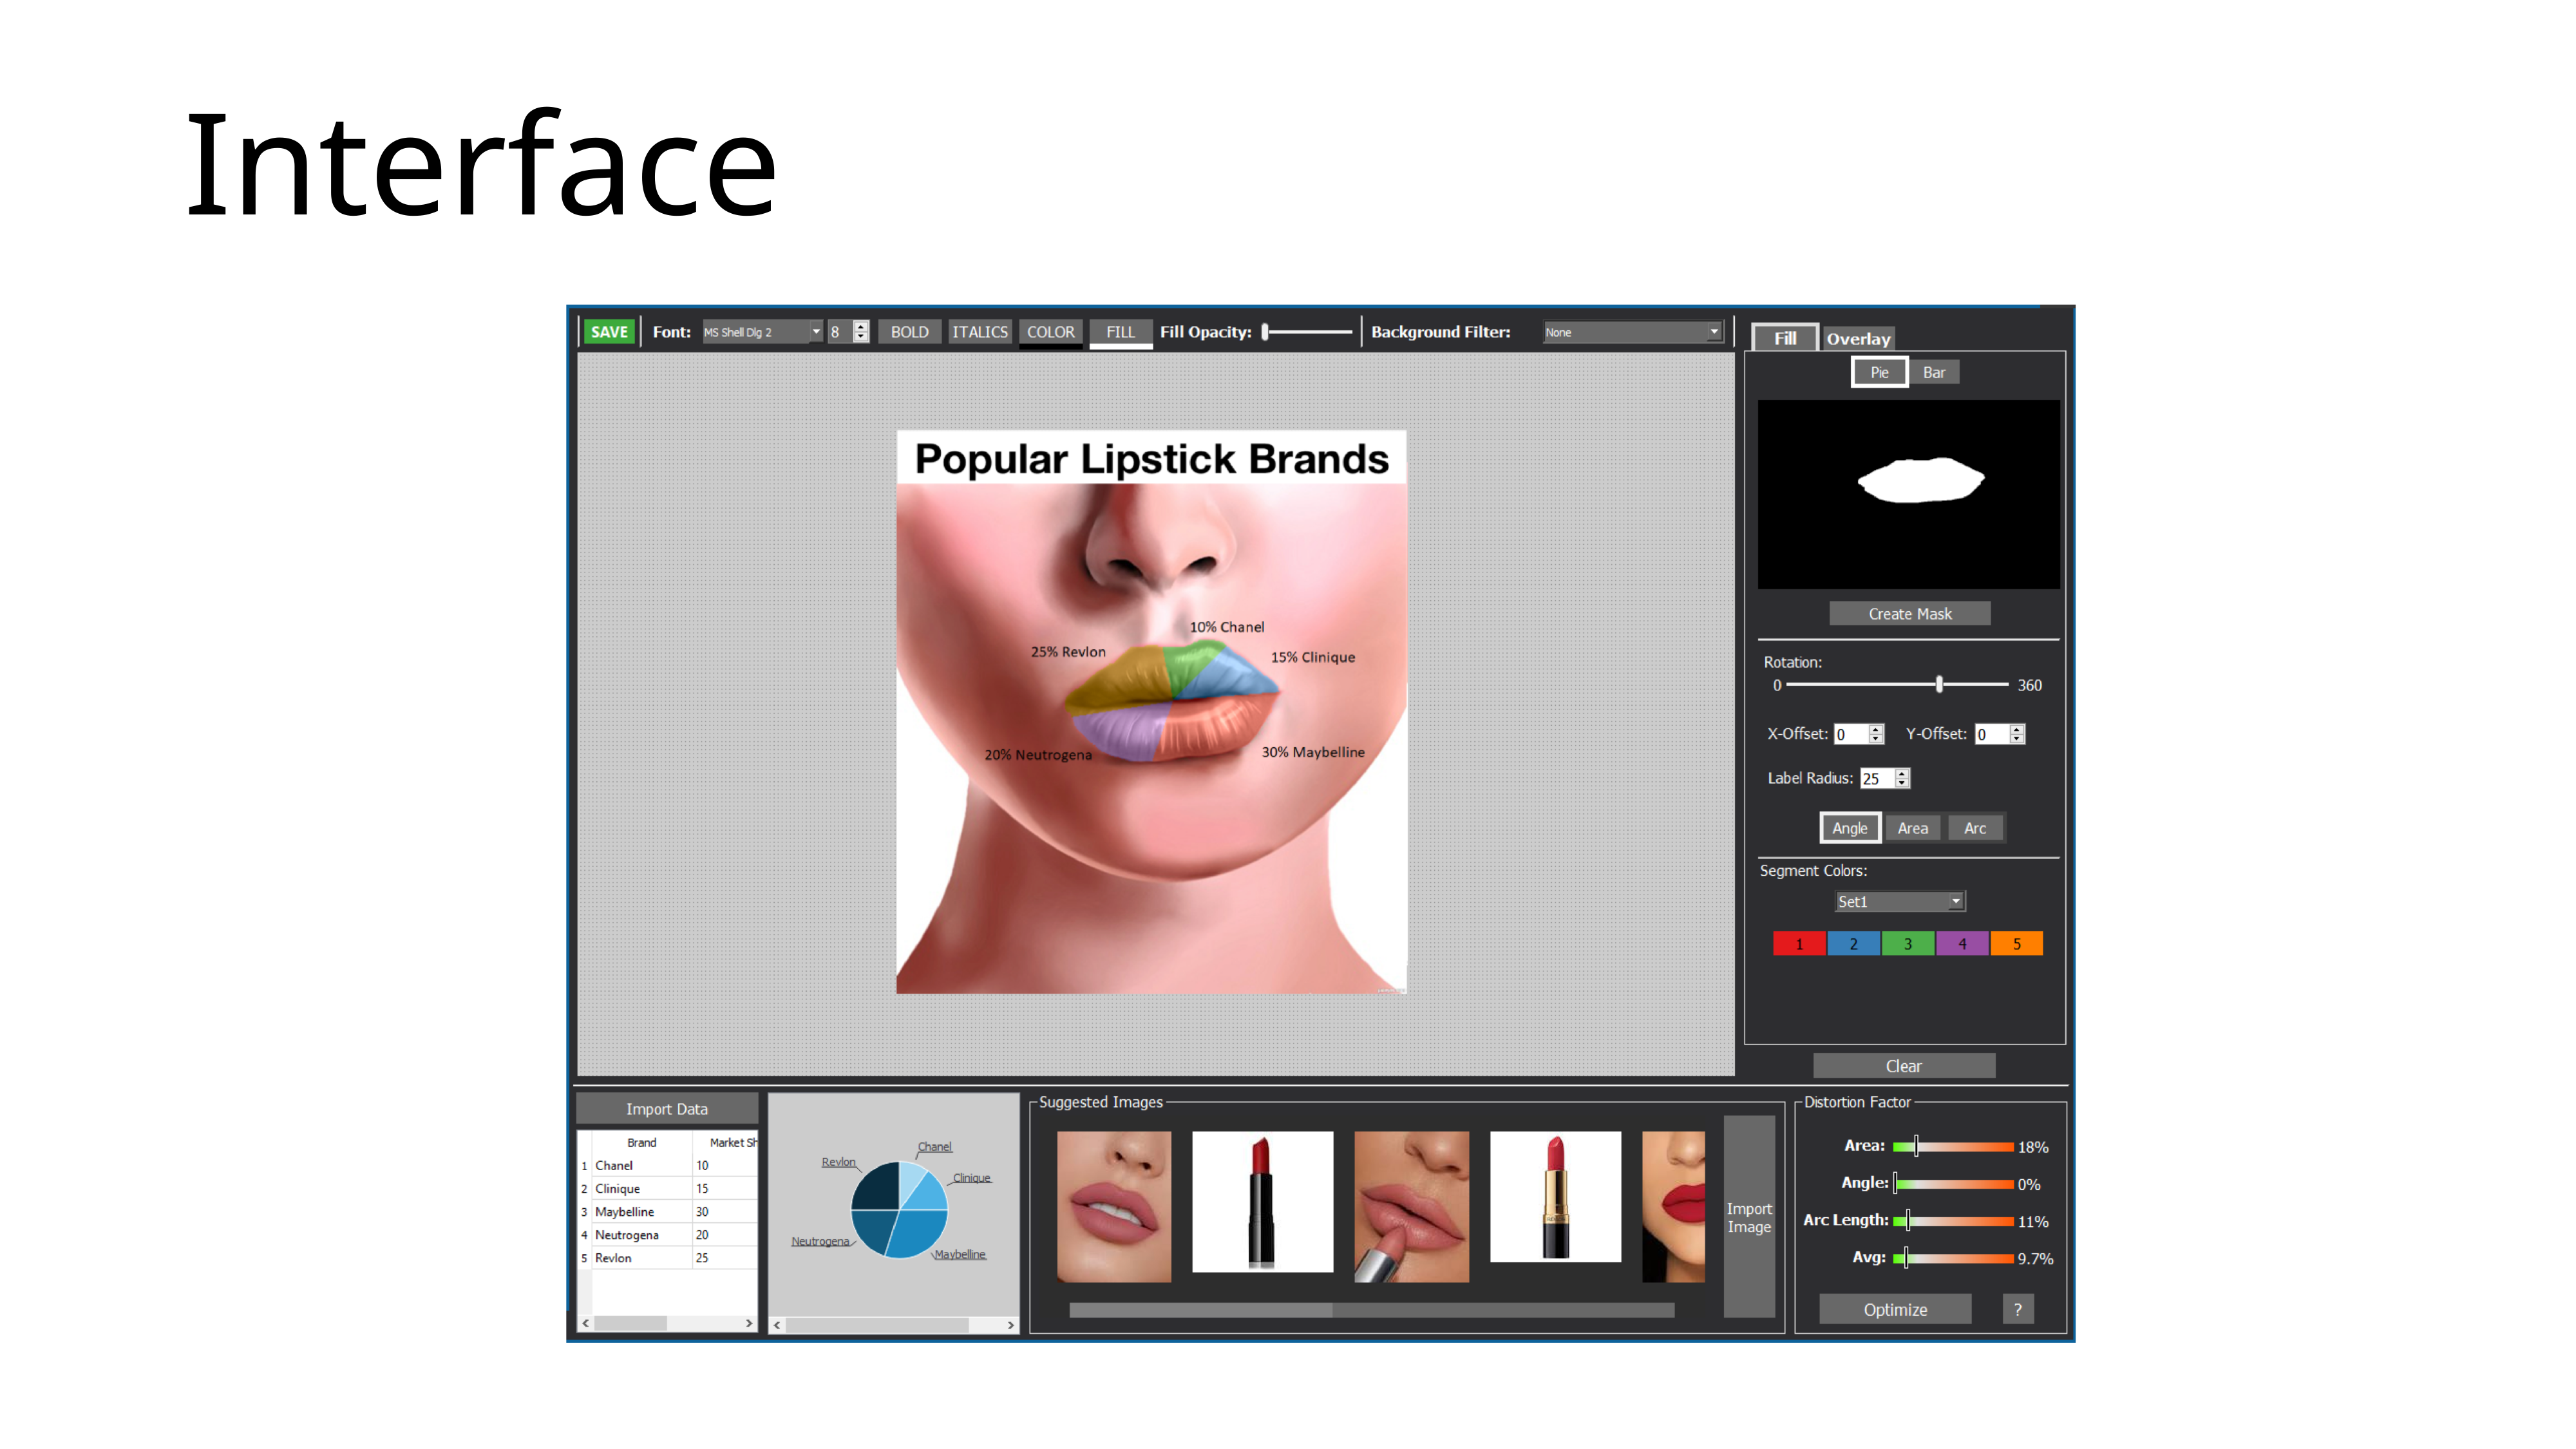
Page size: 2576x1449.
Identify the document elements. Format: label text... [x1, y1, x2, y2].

picture [566, 305, 2076, 1343]
title Interface [178, 37, 2398, 279]
